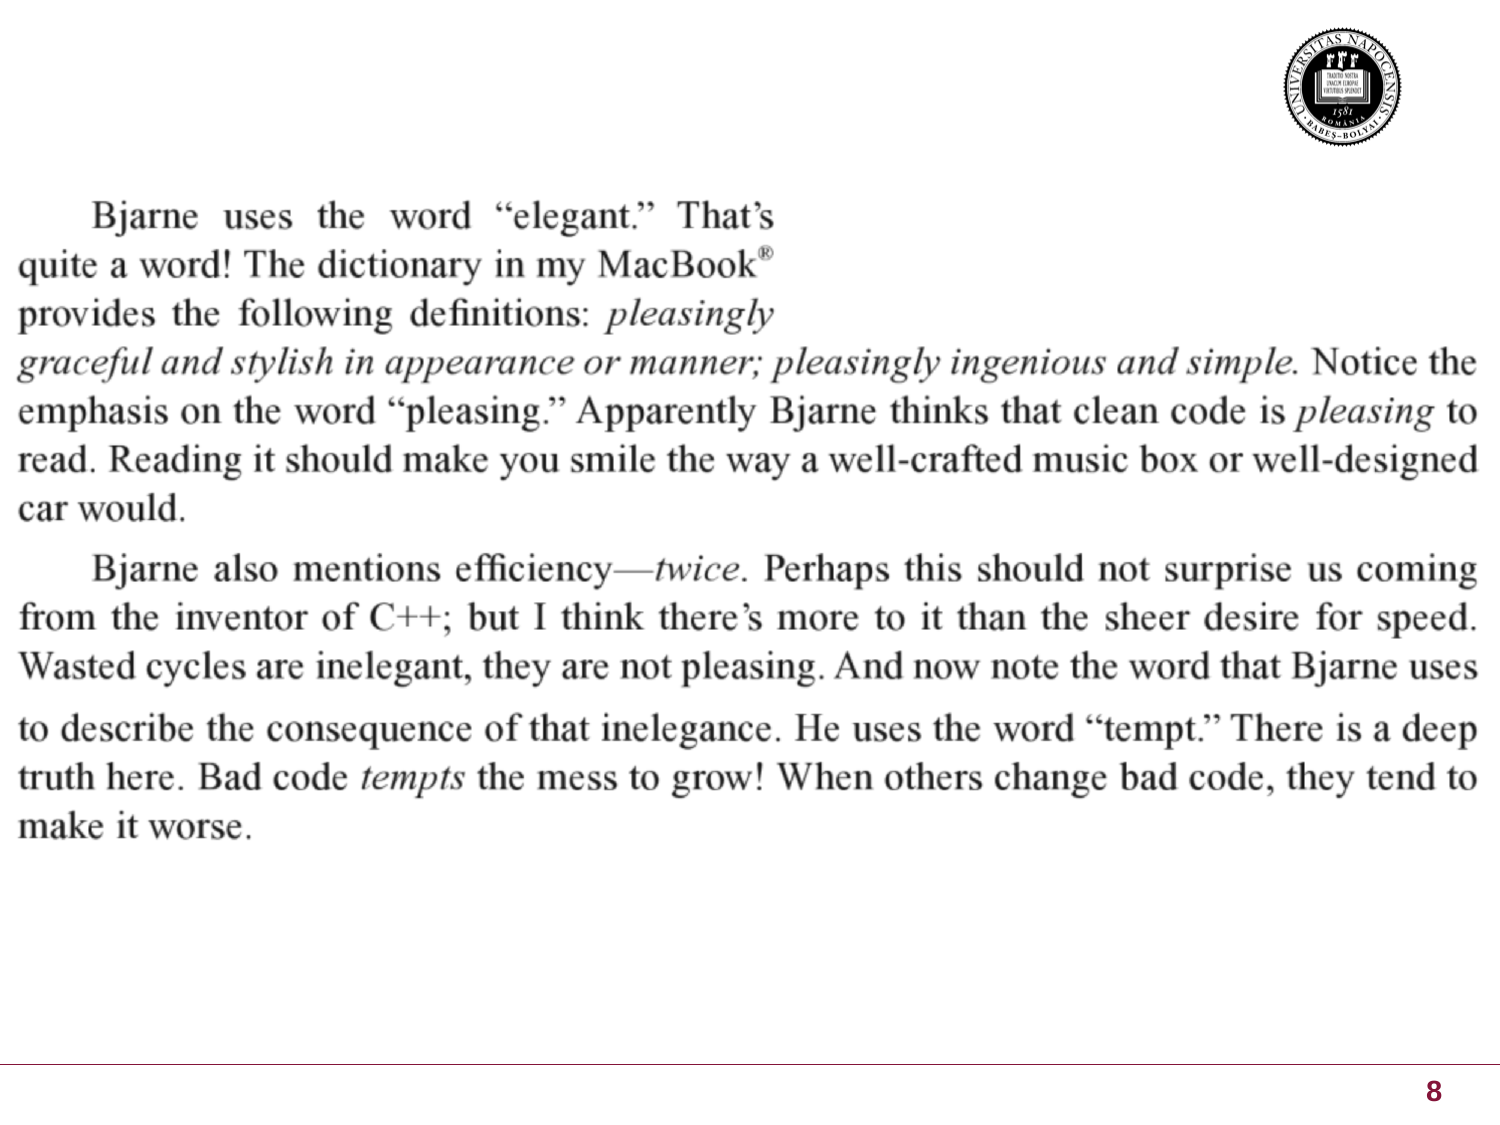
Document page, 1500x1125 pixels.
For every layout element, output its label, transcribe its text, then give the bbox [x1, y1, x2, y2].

picture [0, 186, 1500, 862]
slide_number 8 [1371, 1078, 1443, 1102]
picture [1273, 17, 1412, 157]
